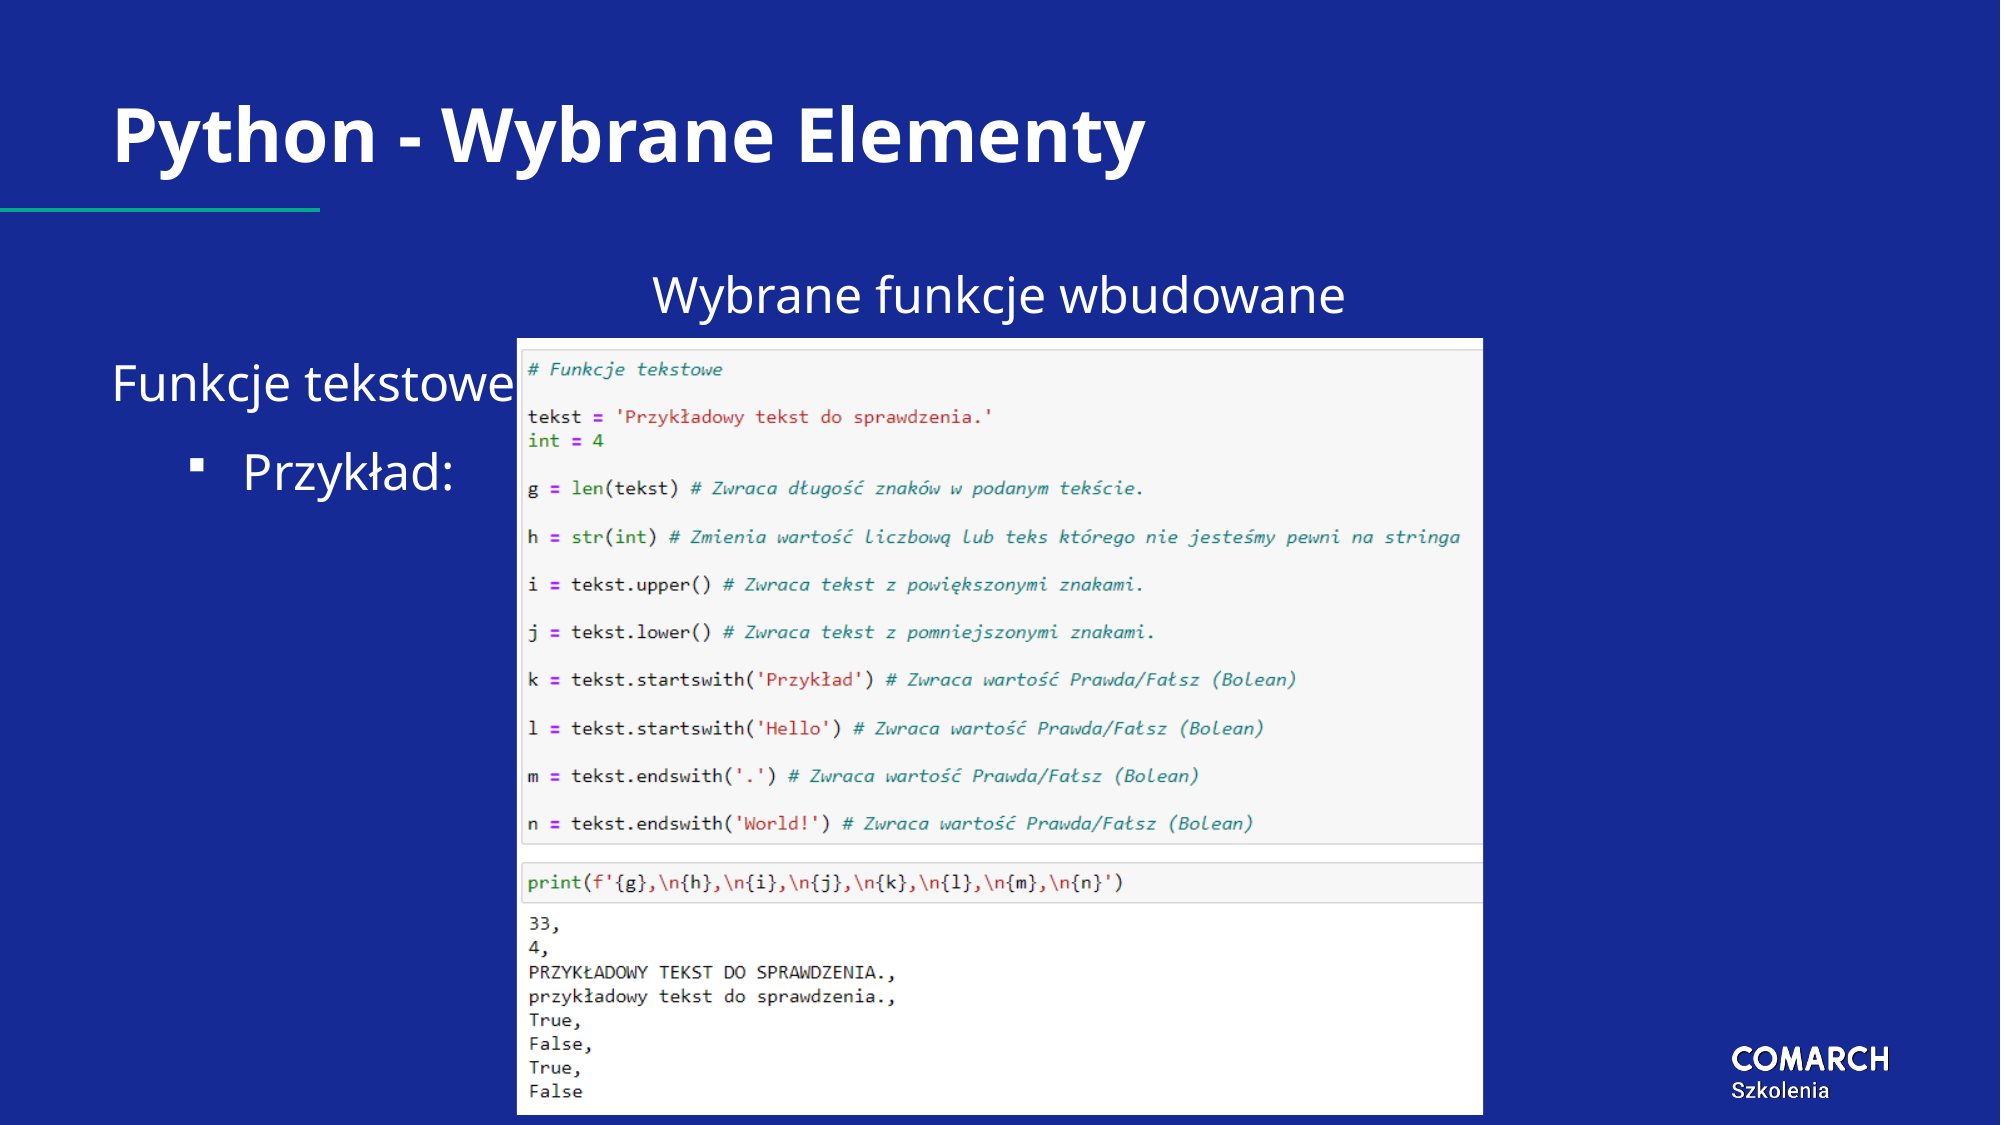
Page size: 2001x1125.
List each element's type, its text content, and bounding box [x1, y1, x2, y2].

title Python - Wybrane Elementy [111, 0, 1889, 185]
list Wybrane funkcje wbudowane Funkcje tekstowe: Przykład: [111, 243, 1889, 1000]
picture [1732, 1046, 1889, 1098]
picture [516, 337, 1484, 1115]
